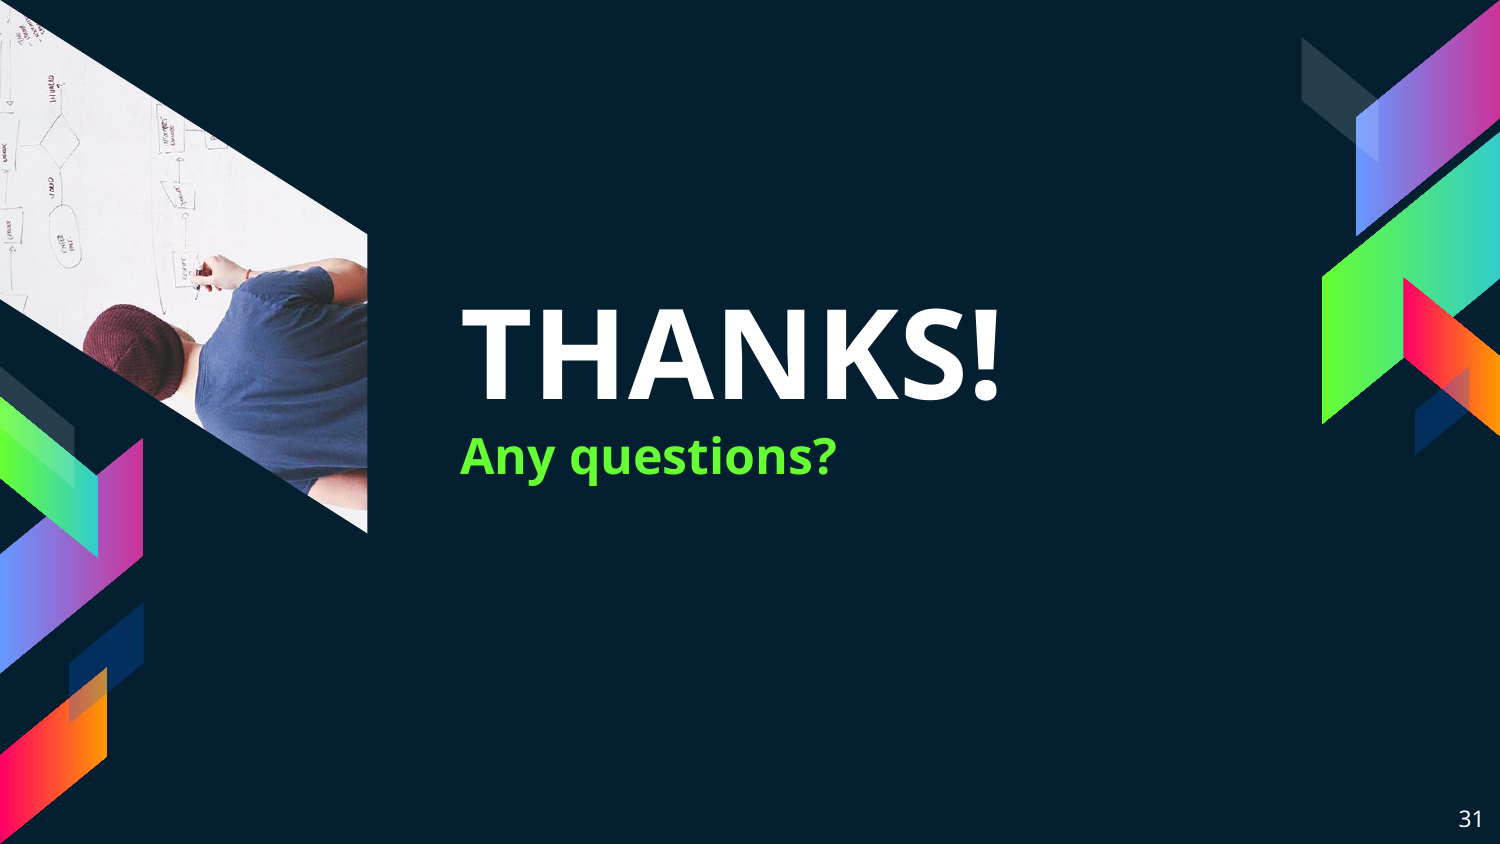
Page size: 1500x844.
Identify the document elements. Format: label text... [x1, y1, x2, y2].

subtitle Any questions? [445, 409, 1256, 648]
title THANKS! [455, 249, 1051, 409]
slide_number 31 [1403, 789, 1500, 844]
picture [0, 0, 451, 534]
